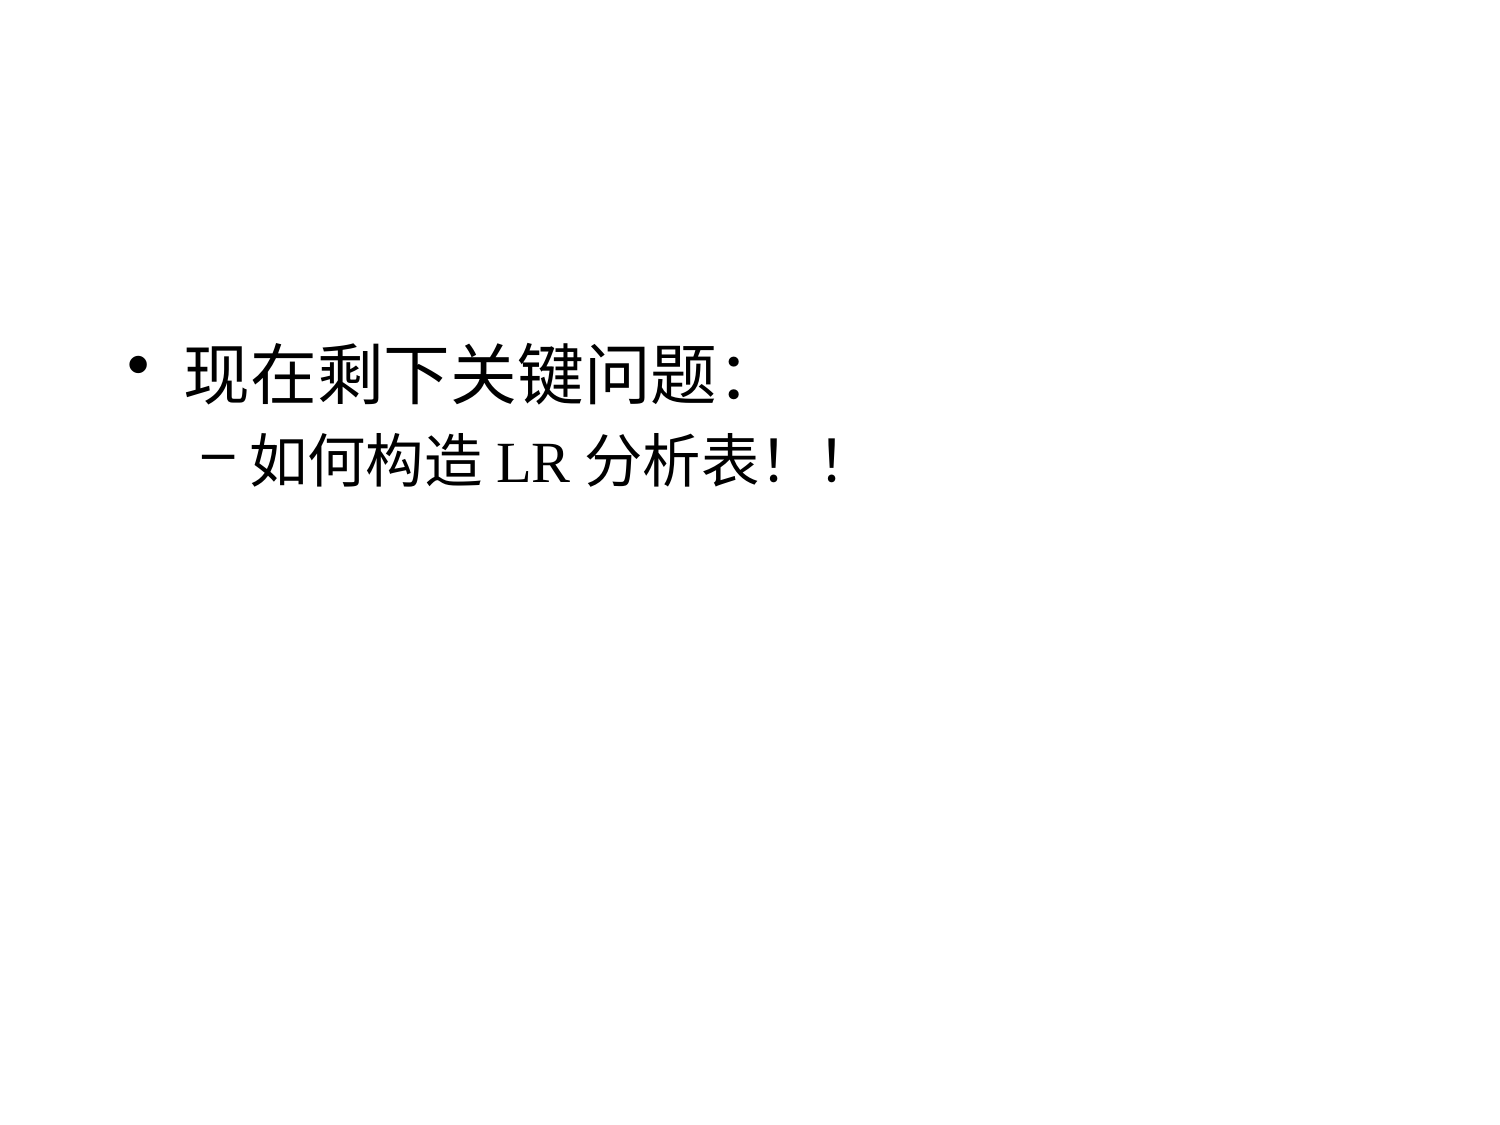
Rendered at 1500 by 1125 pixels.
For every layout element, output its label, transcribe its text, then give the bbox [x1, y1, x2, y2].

list 现在剩下关键问题： 如何构造LR分析表！！ [112, 324, 1388, 1001]
